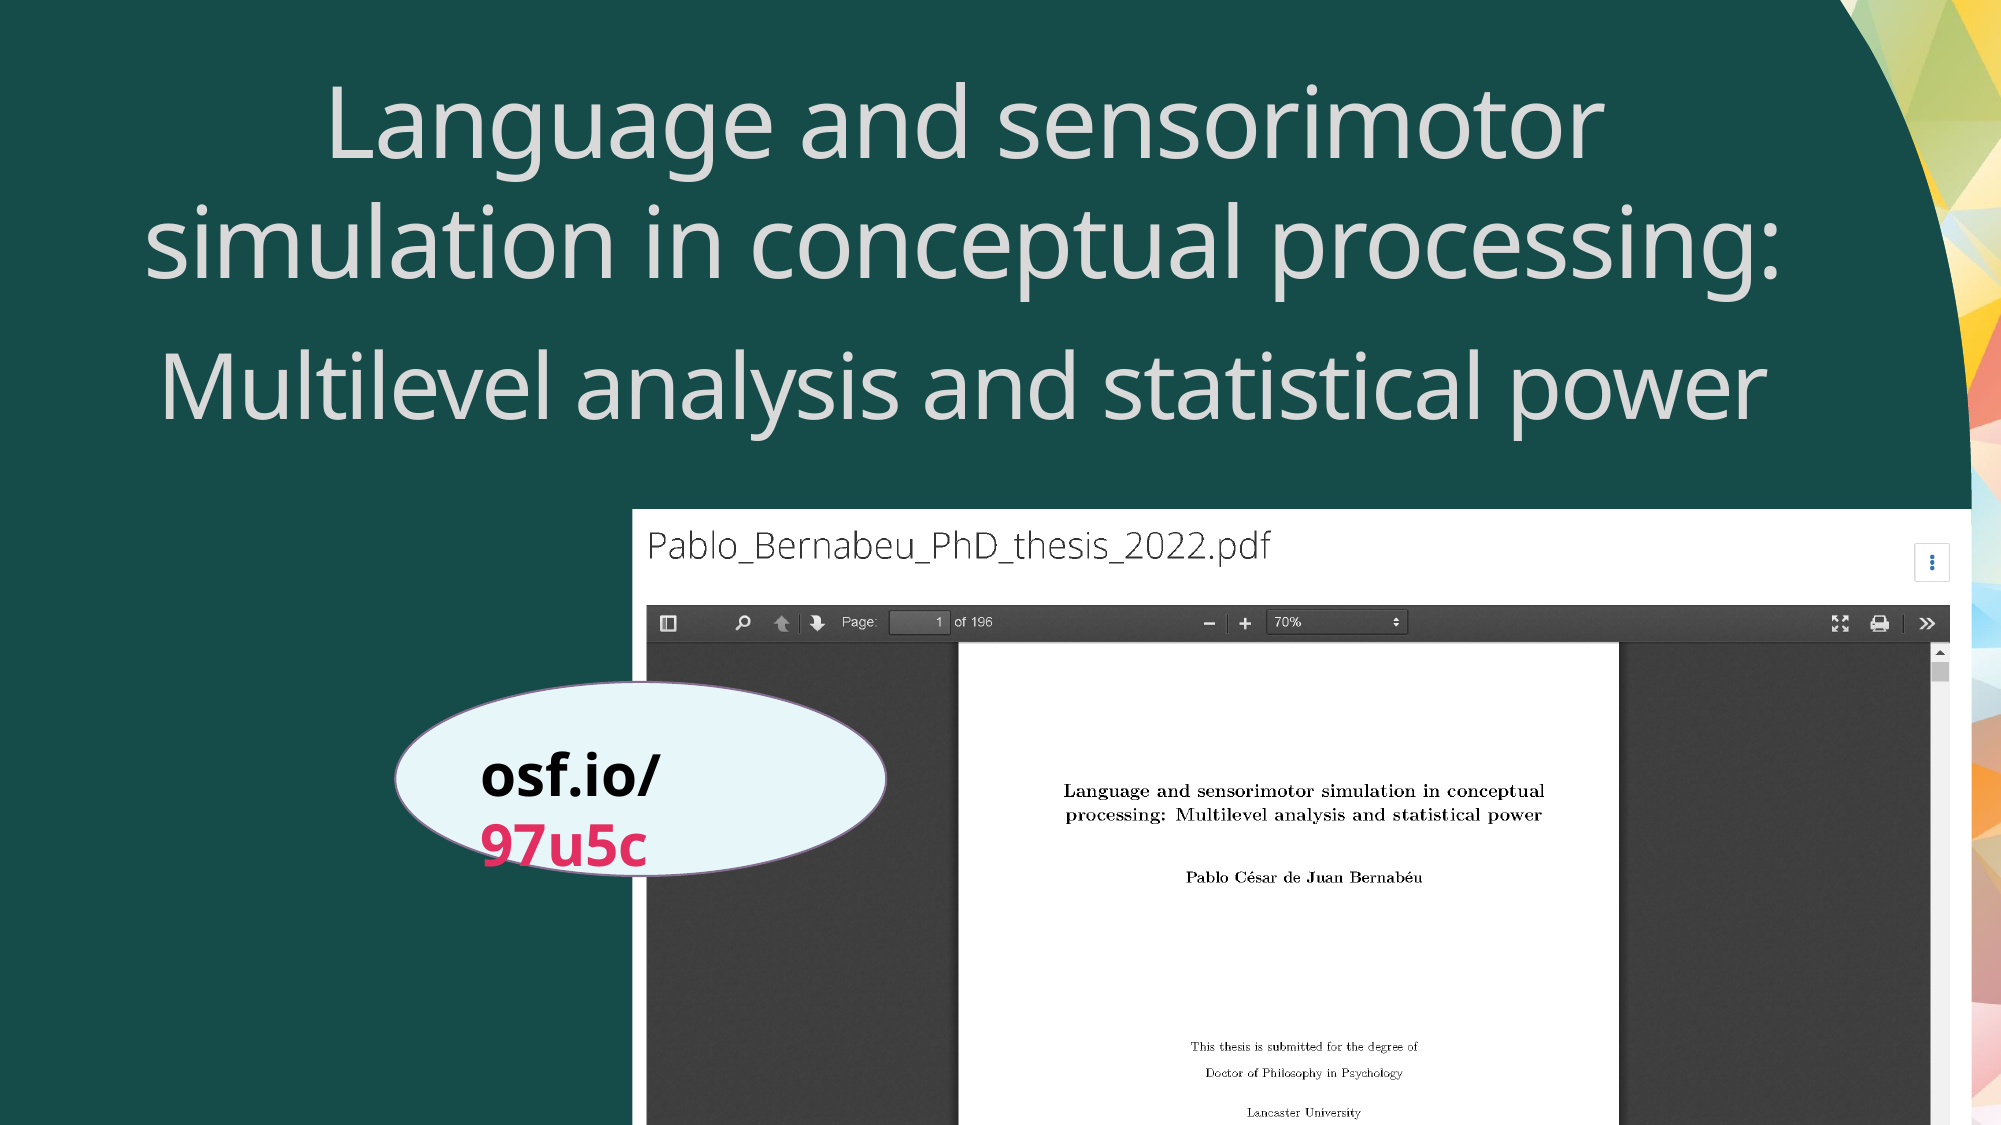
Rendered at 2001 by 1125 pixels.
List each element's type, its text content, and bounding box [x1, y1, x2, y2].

text_box [394, 680, 632, 848]
picture [632, 0, 2001, 1125]
text_box osf.io/97u5c [465, 730, 632, 885]
title Language and sensorimotor simulation in conceptual processing: Multilevel analysis and statistical power [129, 0, 1742, 439]
